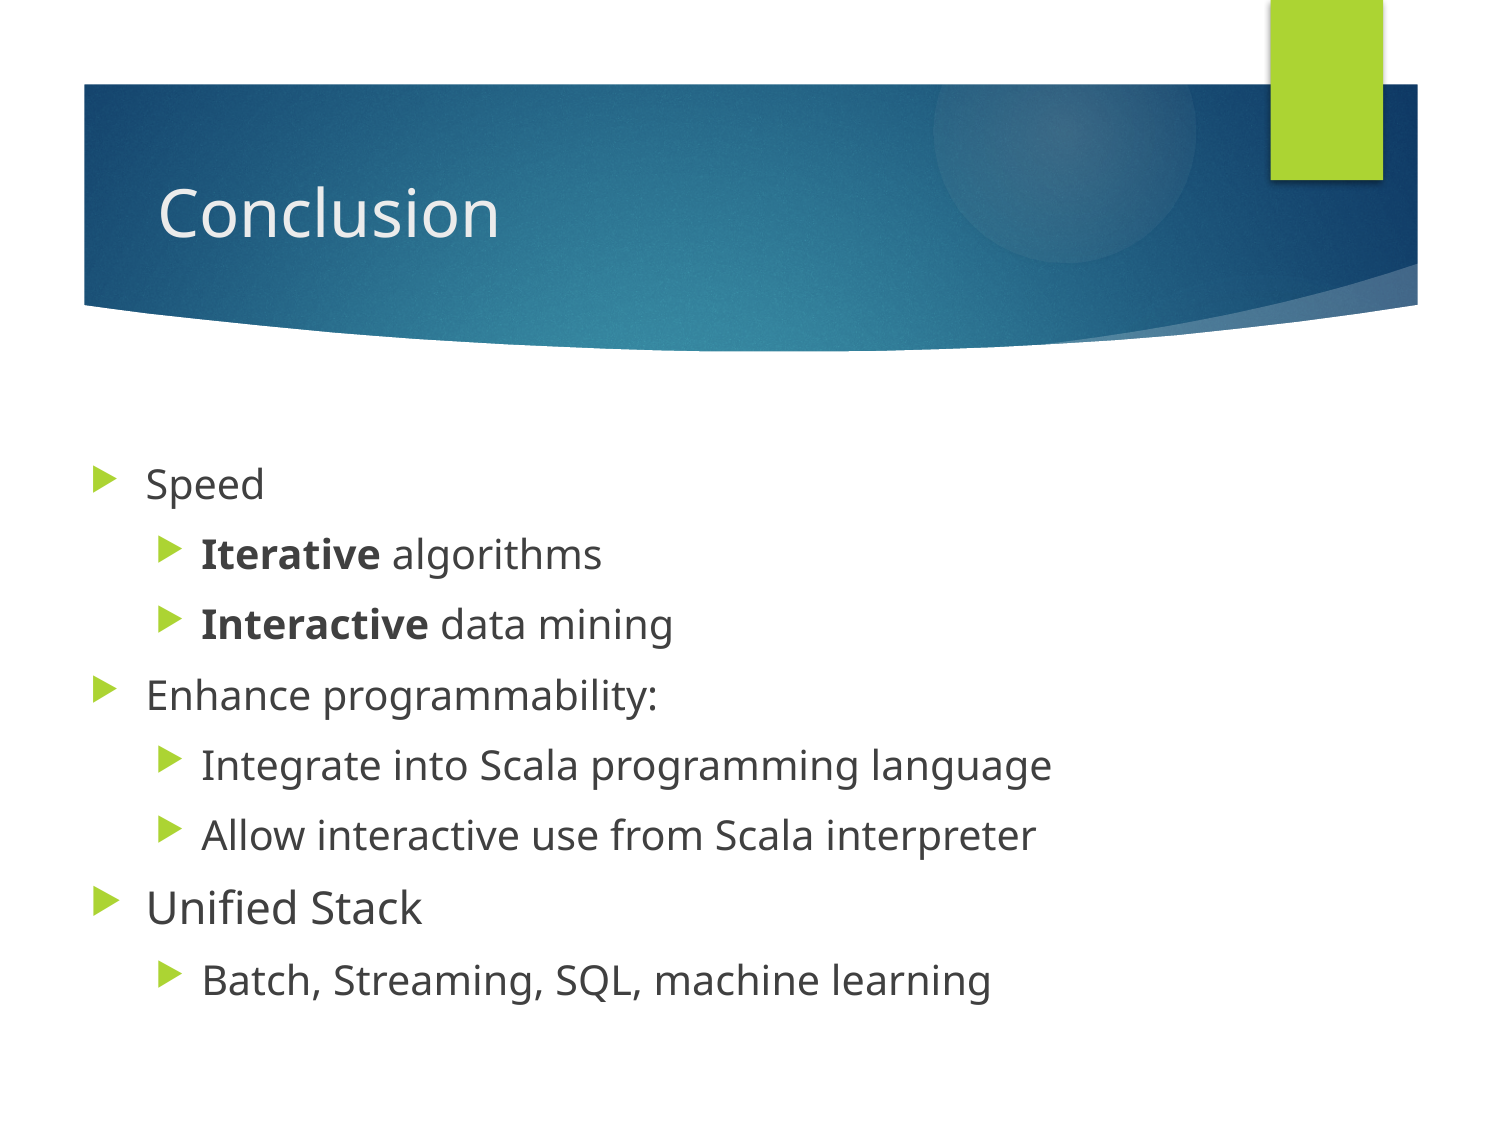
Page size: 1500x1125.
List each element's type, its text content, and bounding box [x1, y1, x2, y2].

title Conclusion [142, 152, 1183, 269]
list Speed Iterative algorithms Interactive data mining Enhance programmability: Integrate into Scala programming language Allow interactive use from Scala interpreter Unified Stack Batch, Streaming, SQL, machine learning [75, 380, 1425, 1013]
